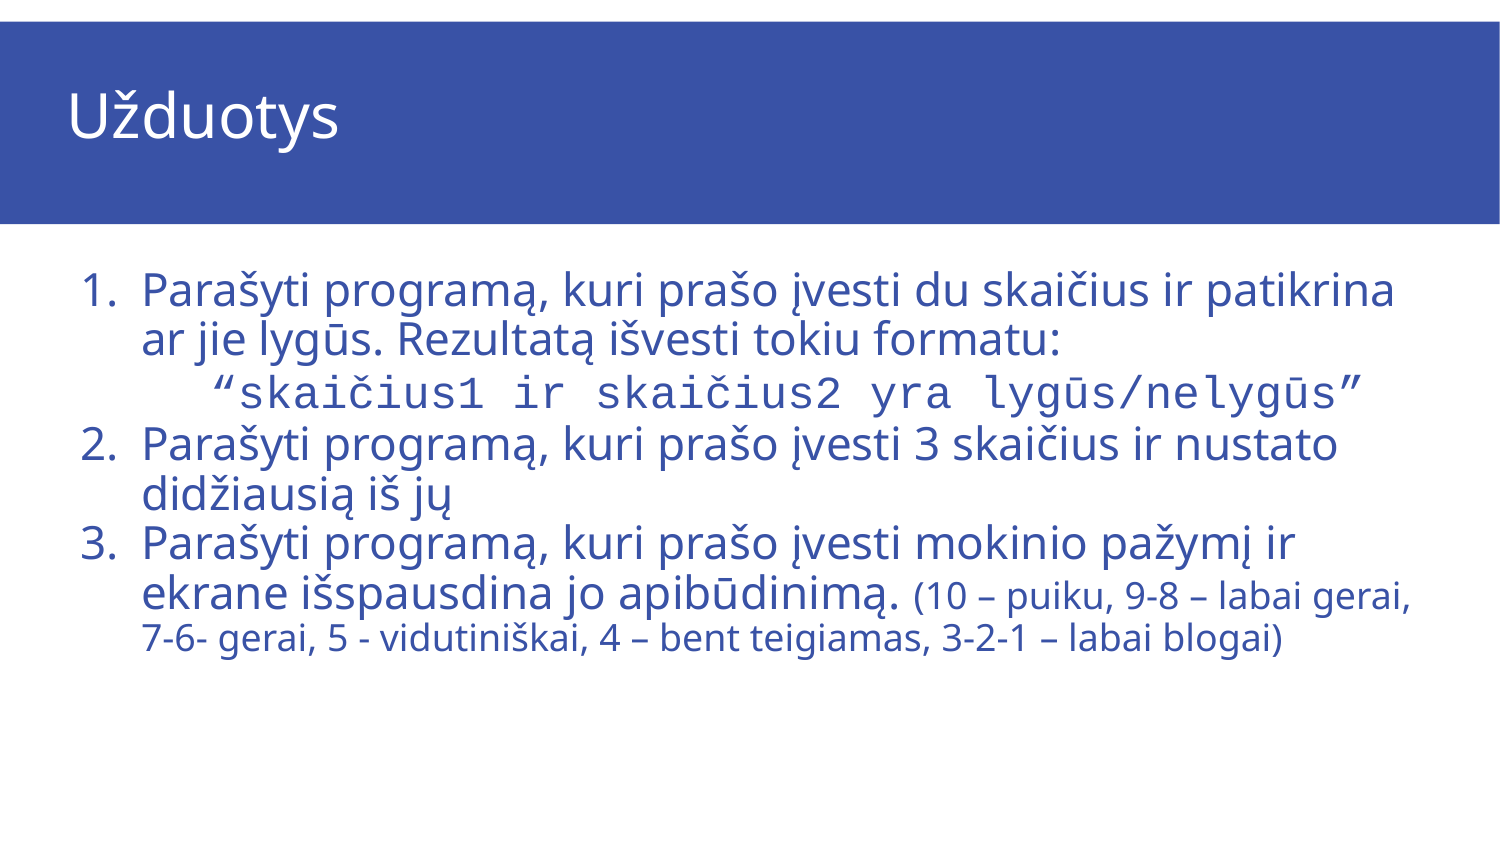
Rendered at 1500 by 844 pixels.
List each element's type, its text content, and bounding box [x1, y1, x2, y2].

title Užduotys [51, 72, 1449, 167]
list Parašyti programą, kuri prašo įvesti du skaičius ir patikrina ar jie lygūs. Rezultatą išvesti tokiu formatu: “skaičius1 ir skaičius2 yra lygūs/nelygūs” Parašyti programą, kuri prašo įvesti 3 skaičius ir nustato didžiausią iš jų Parašyti programą, kuri prašo įvesti mokinio pažymį ir ekrane išspausdina jo apibūdinimą. (10 – puiku, 9-8 – labai gerai, 7-6- gerai, 5 - vidutiniškai, 4 – bent teigiamas, 3-2-1 – labai blogai) [51, 251, 1449, 750]
